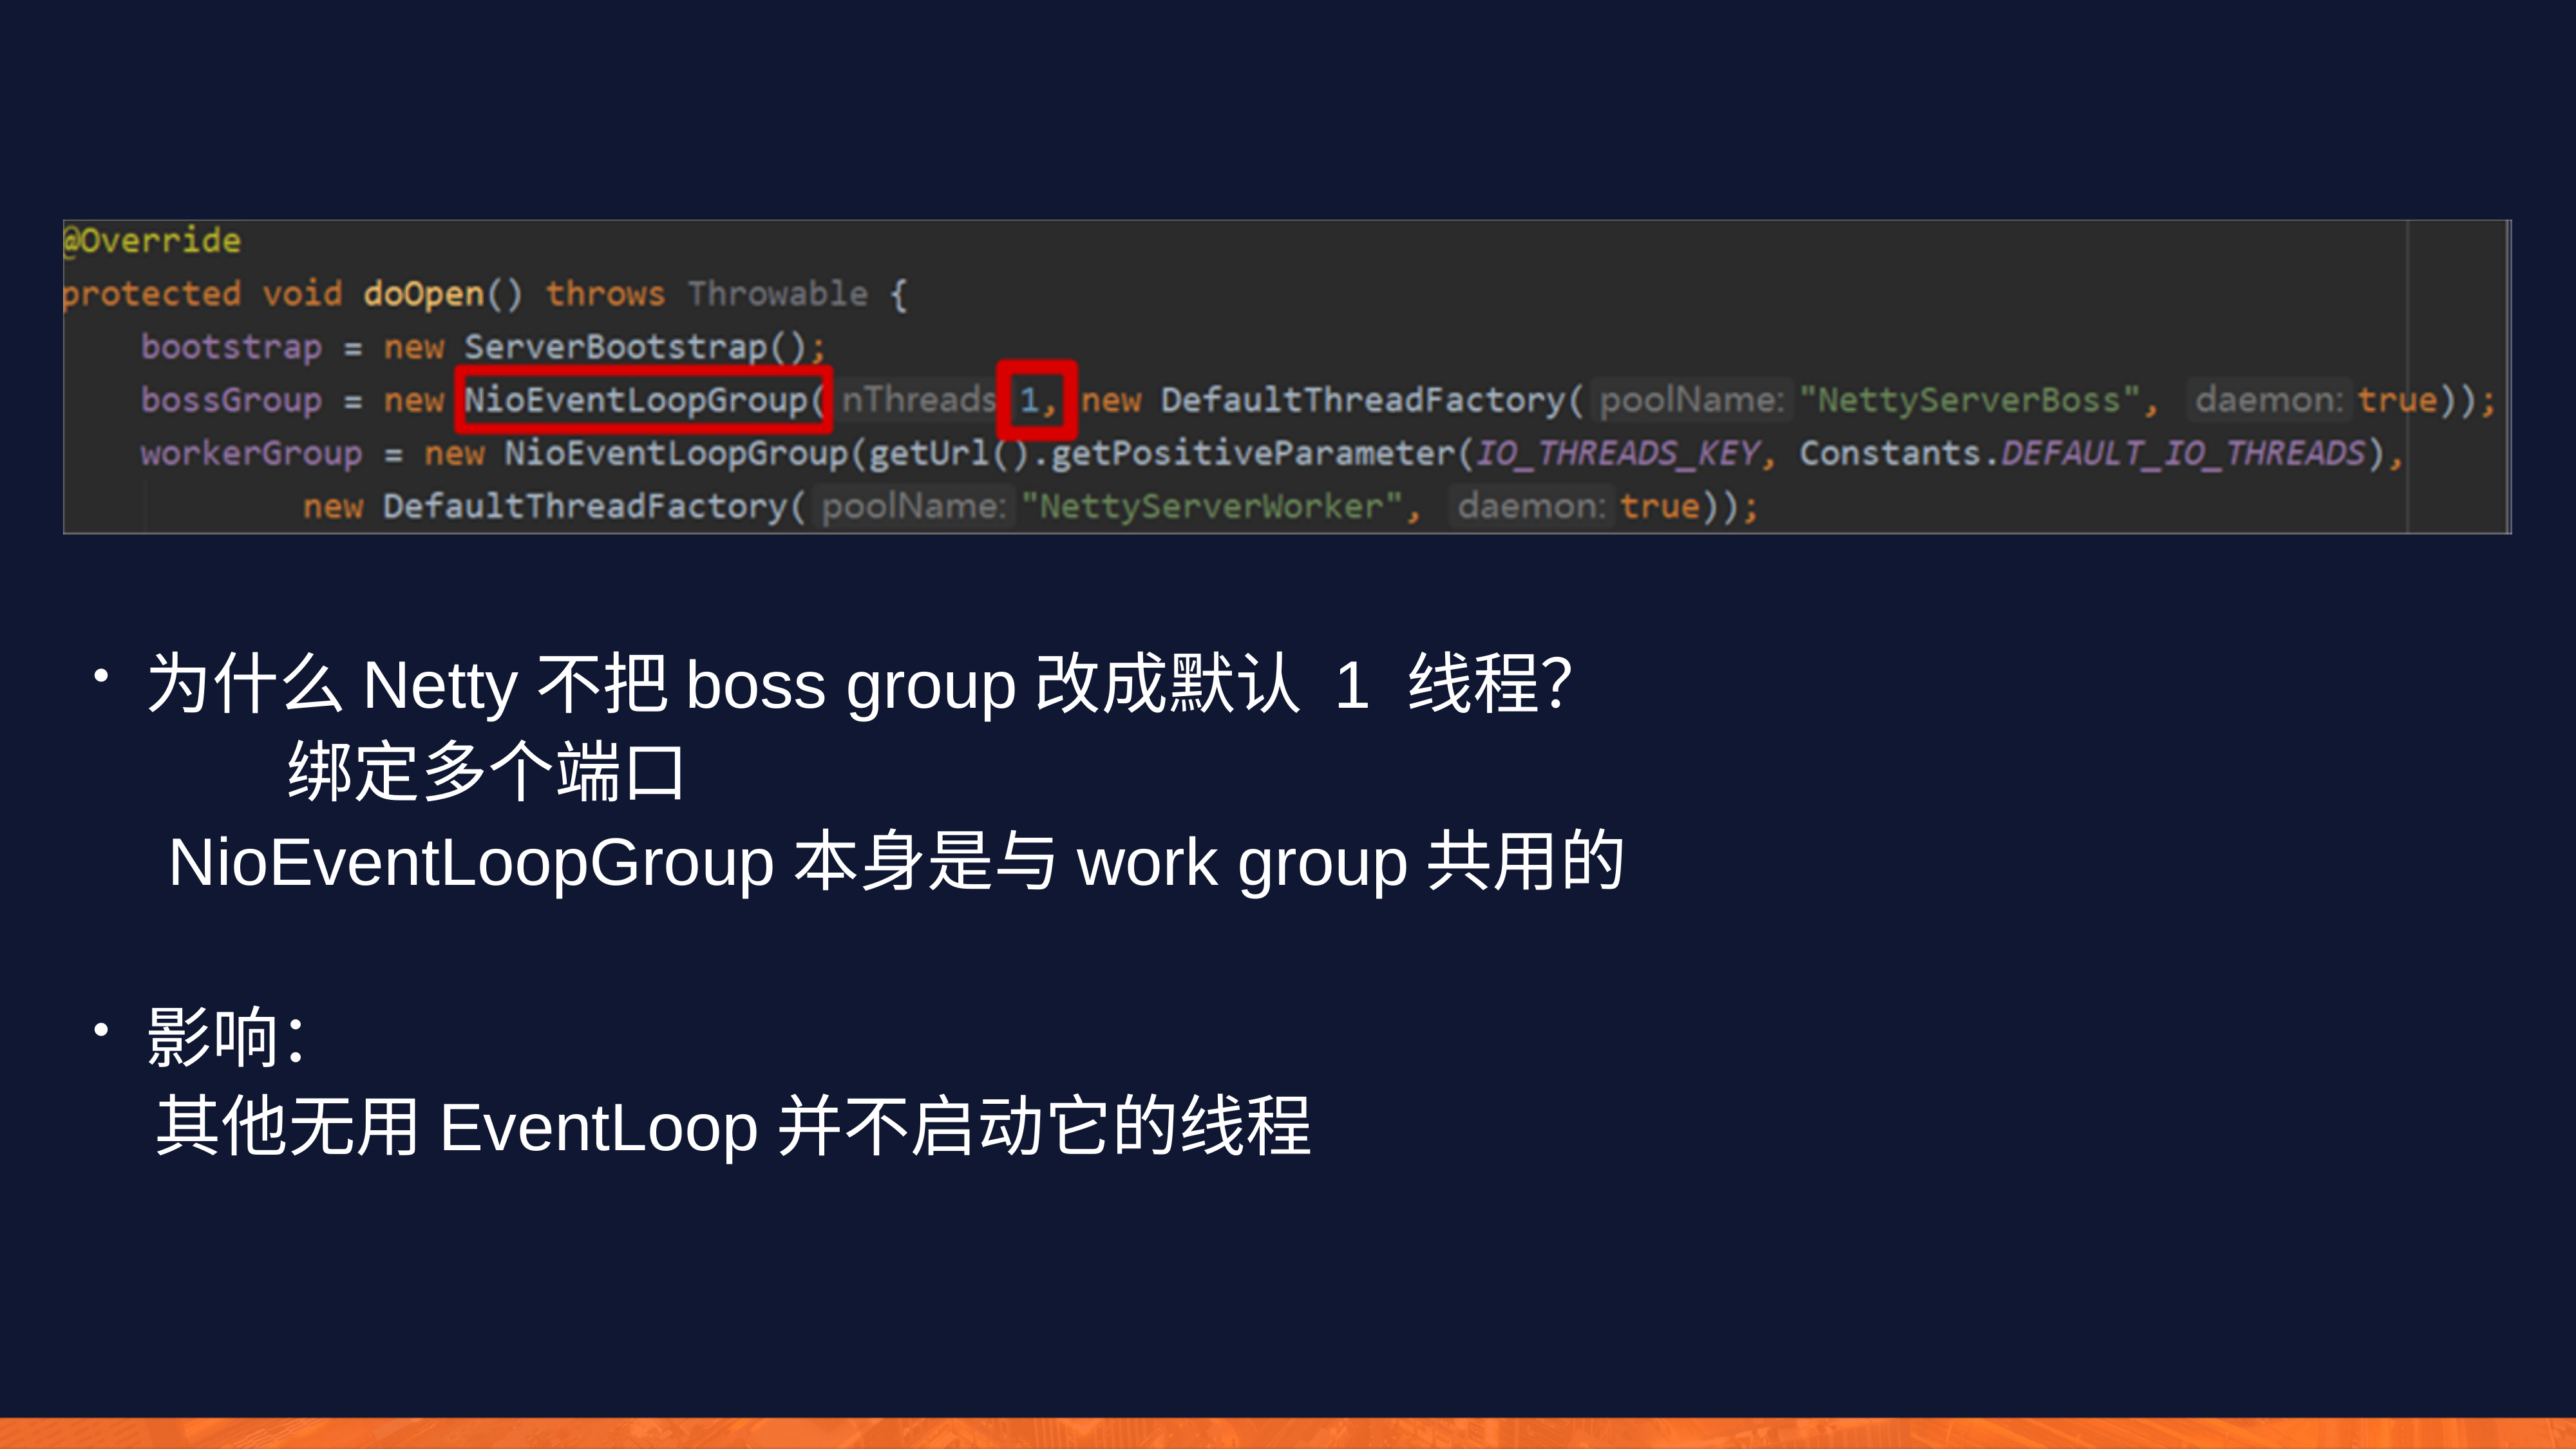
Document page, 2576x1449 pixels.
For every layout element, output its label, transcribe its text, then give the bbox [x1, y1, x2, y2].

picture [0, 0, 2576, 1449]
text_box 为什么Netty不把boss group改成默认 1 线程？ 绑定多个端口 NioEventLoopGroup本身是与work group共用的 影响： 其他无用EventLoop并不启动它的线程 [63, 627, 1758, 1170]
